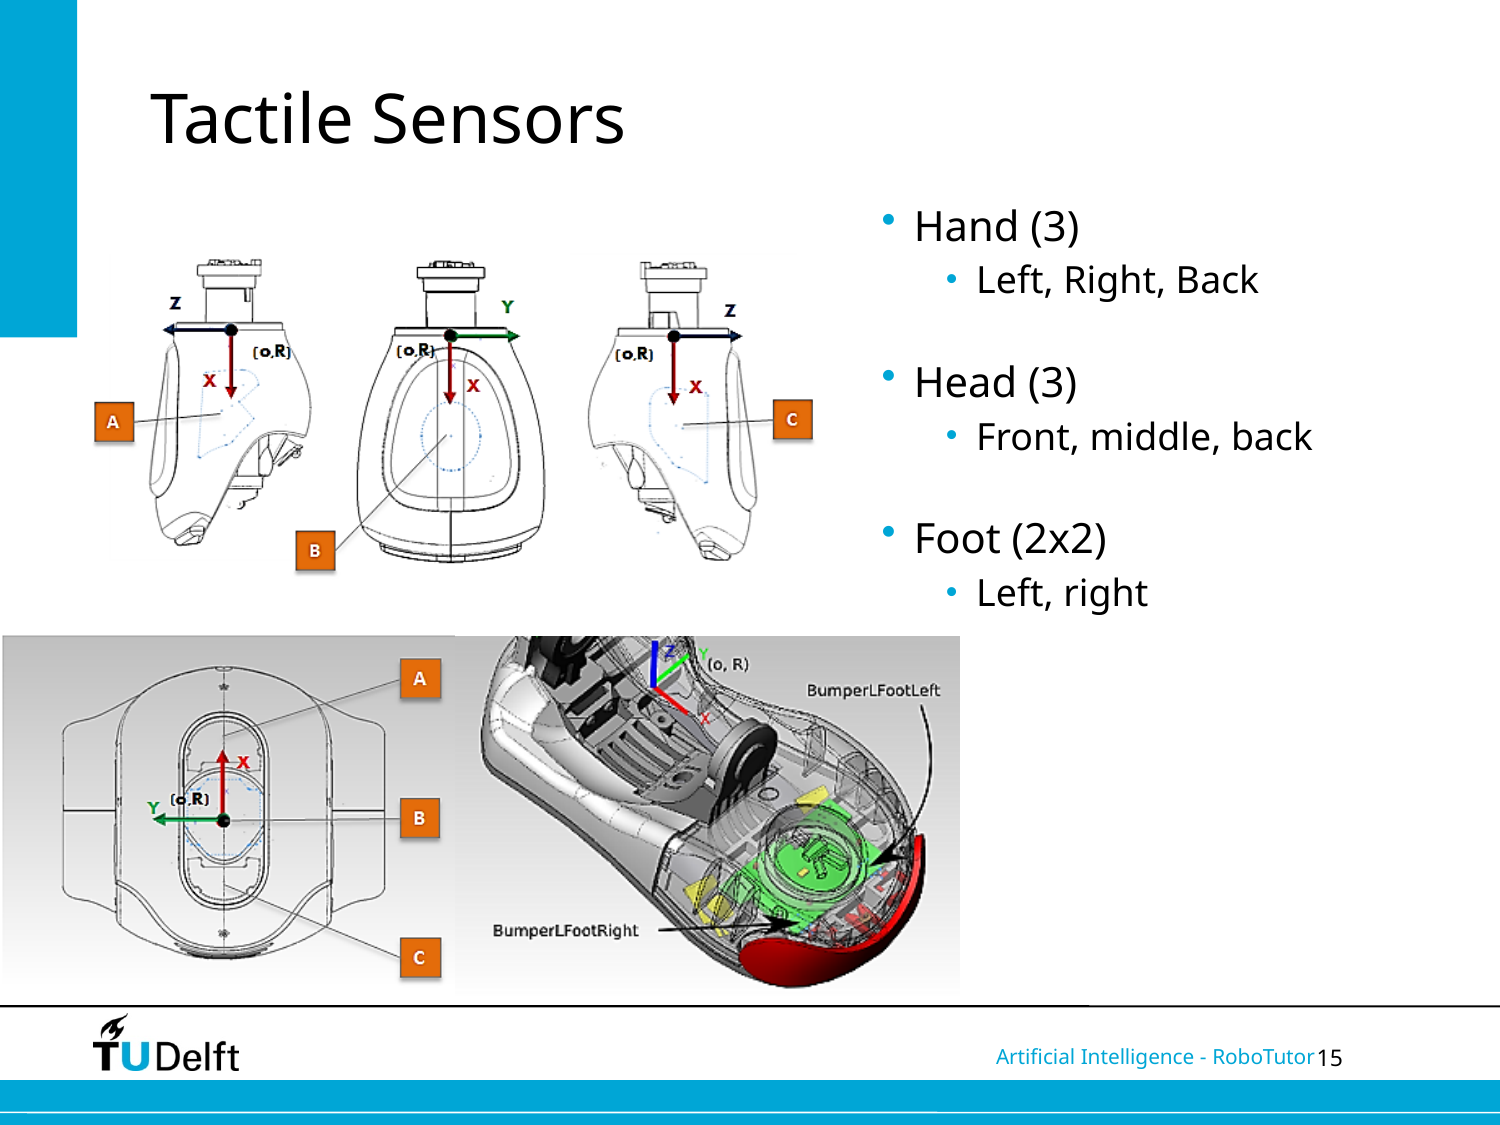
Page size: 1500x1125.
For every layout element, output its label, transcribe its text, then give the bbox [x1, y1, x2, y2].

picture [0, 633, 961, 998]
title Tactile Sensors [150, 75, 1325, 280]
picture [93, 1013, 239, 1071]
picture [92, 242, 818, 603]
list Hand (3) Left, Right, Back Head (3) Front, middle, back Foot (2x2) Left, right [881, 197, 1458, 840]
